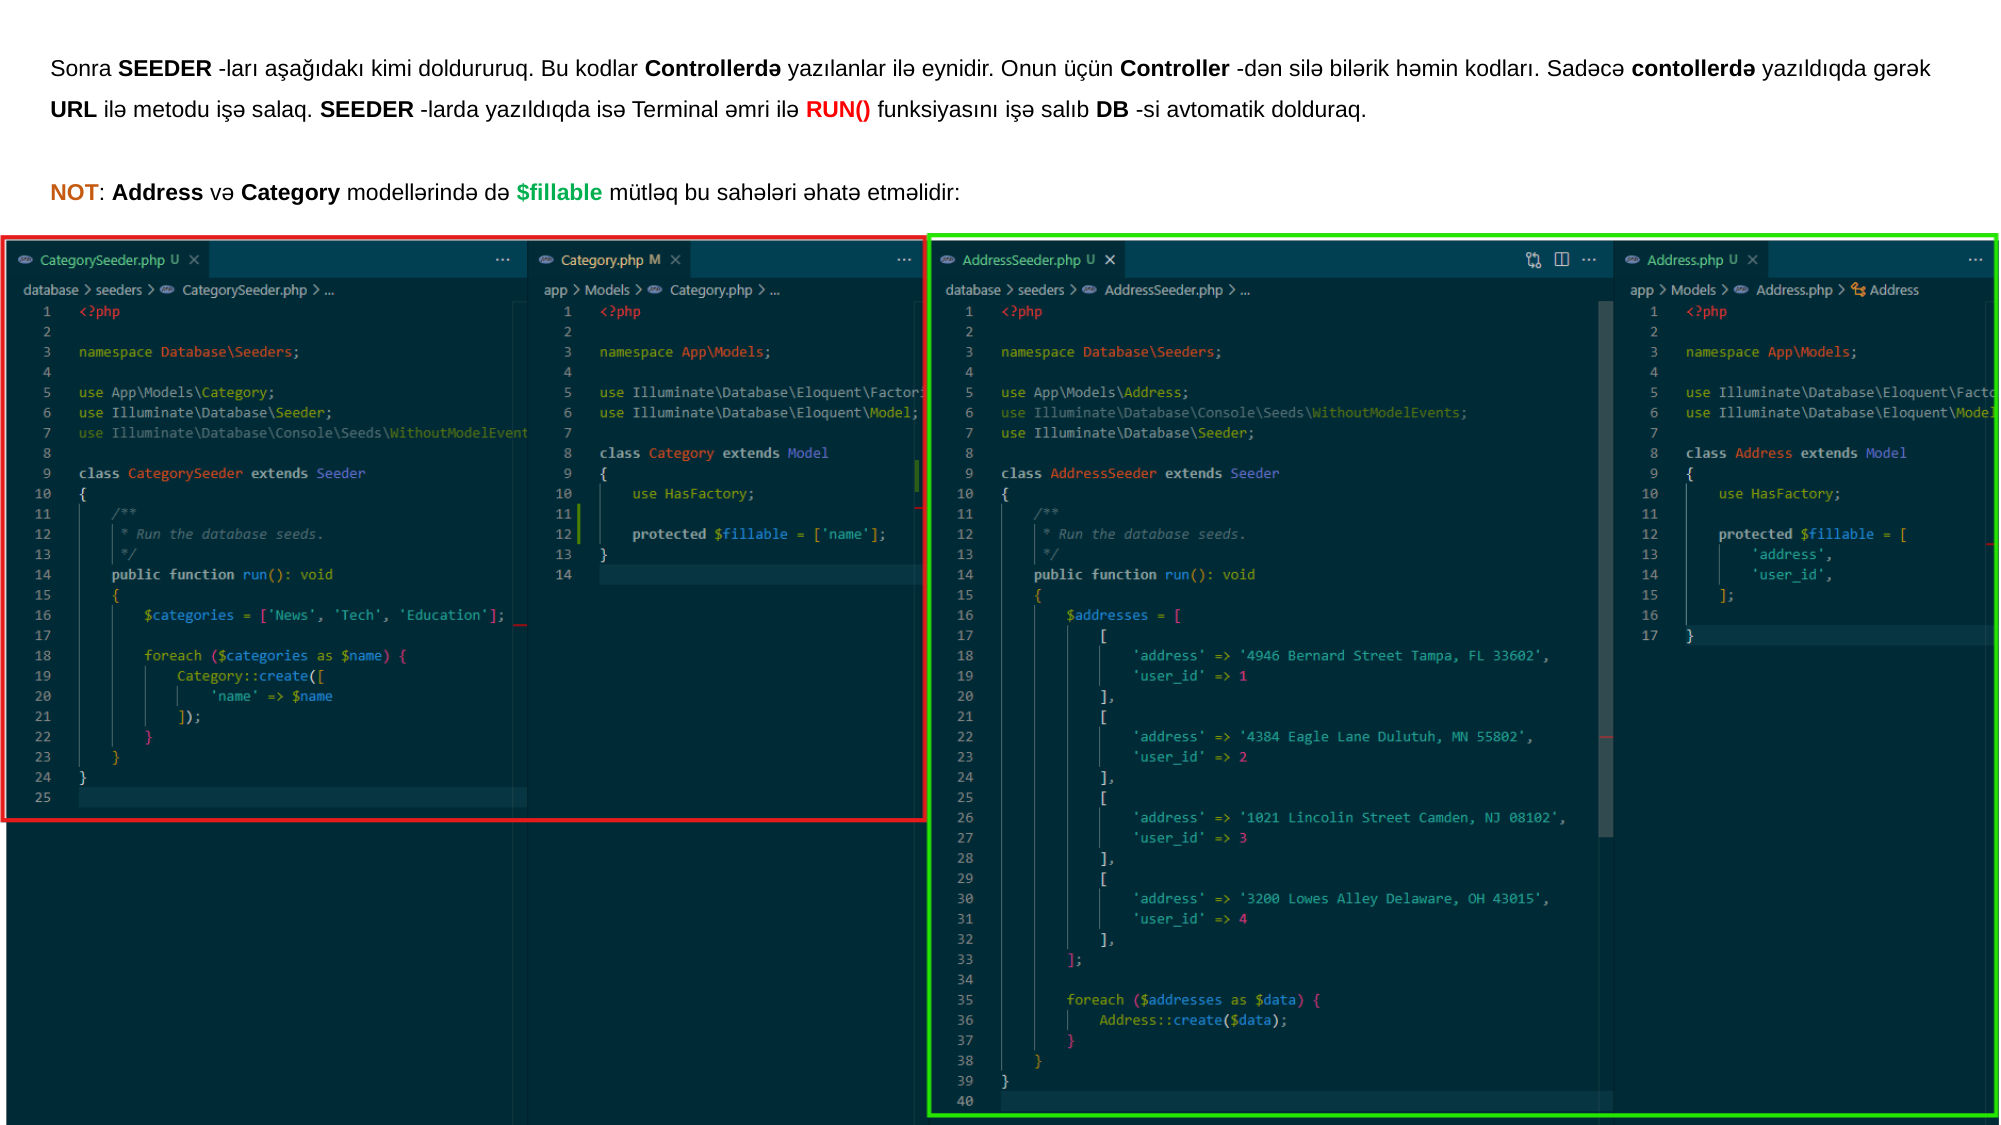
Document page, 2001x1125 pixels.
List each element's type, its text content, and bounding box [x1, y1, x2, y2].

picture [0, 232, 2000, 1125]
text_box Sonra SEEDER -ları aşağıdakı kimi doldururuq. Bu kodlar Controllerdə yazılanlar ilə eynidir. Onun üçün Controller -dən silə bilərik həmin kodları. Sadəcə contollerdə yazıldıqda gərək URL ilə metodu işə salaq. SEEDER -larda yazıldıqda isə Terminal əmri ilə RUN() funksiyasını işə salıb DB -si avtomatik dolduraq. NOT: Address və Category modellərində də $fillable mütləq bu sahələri əhatə etməlidir: [35, 32, 1965, 212]
